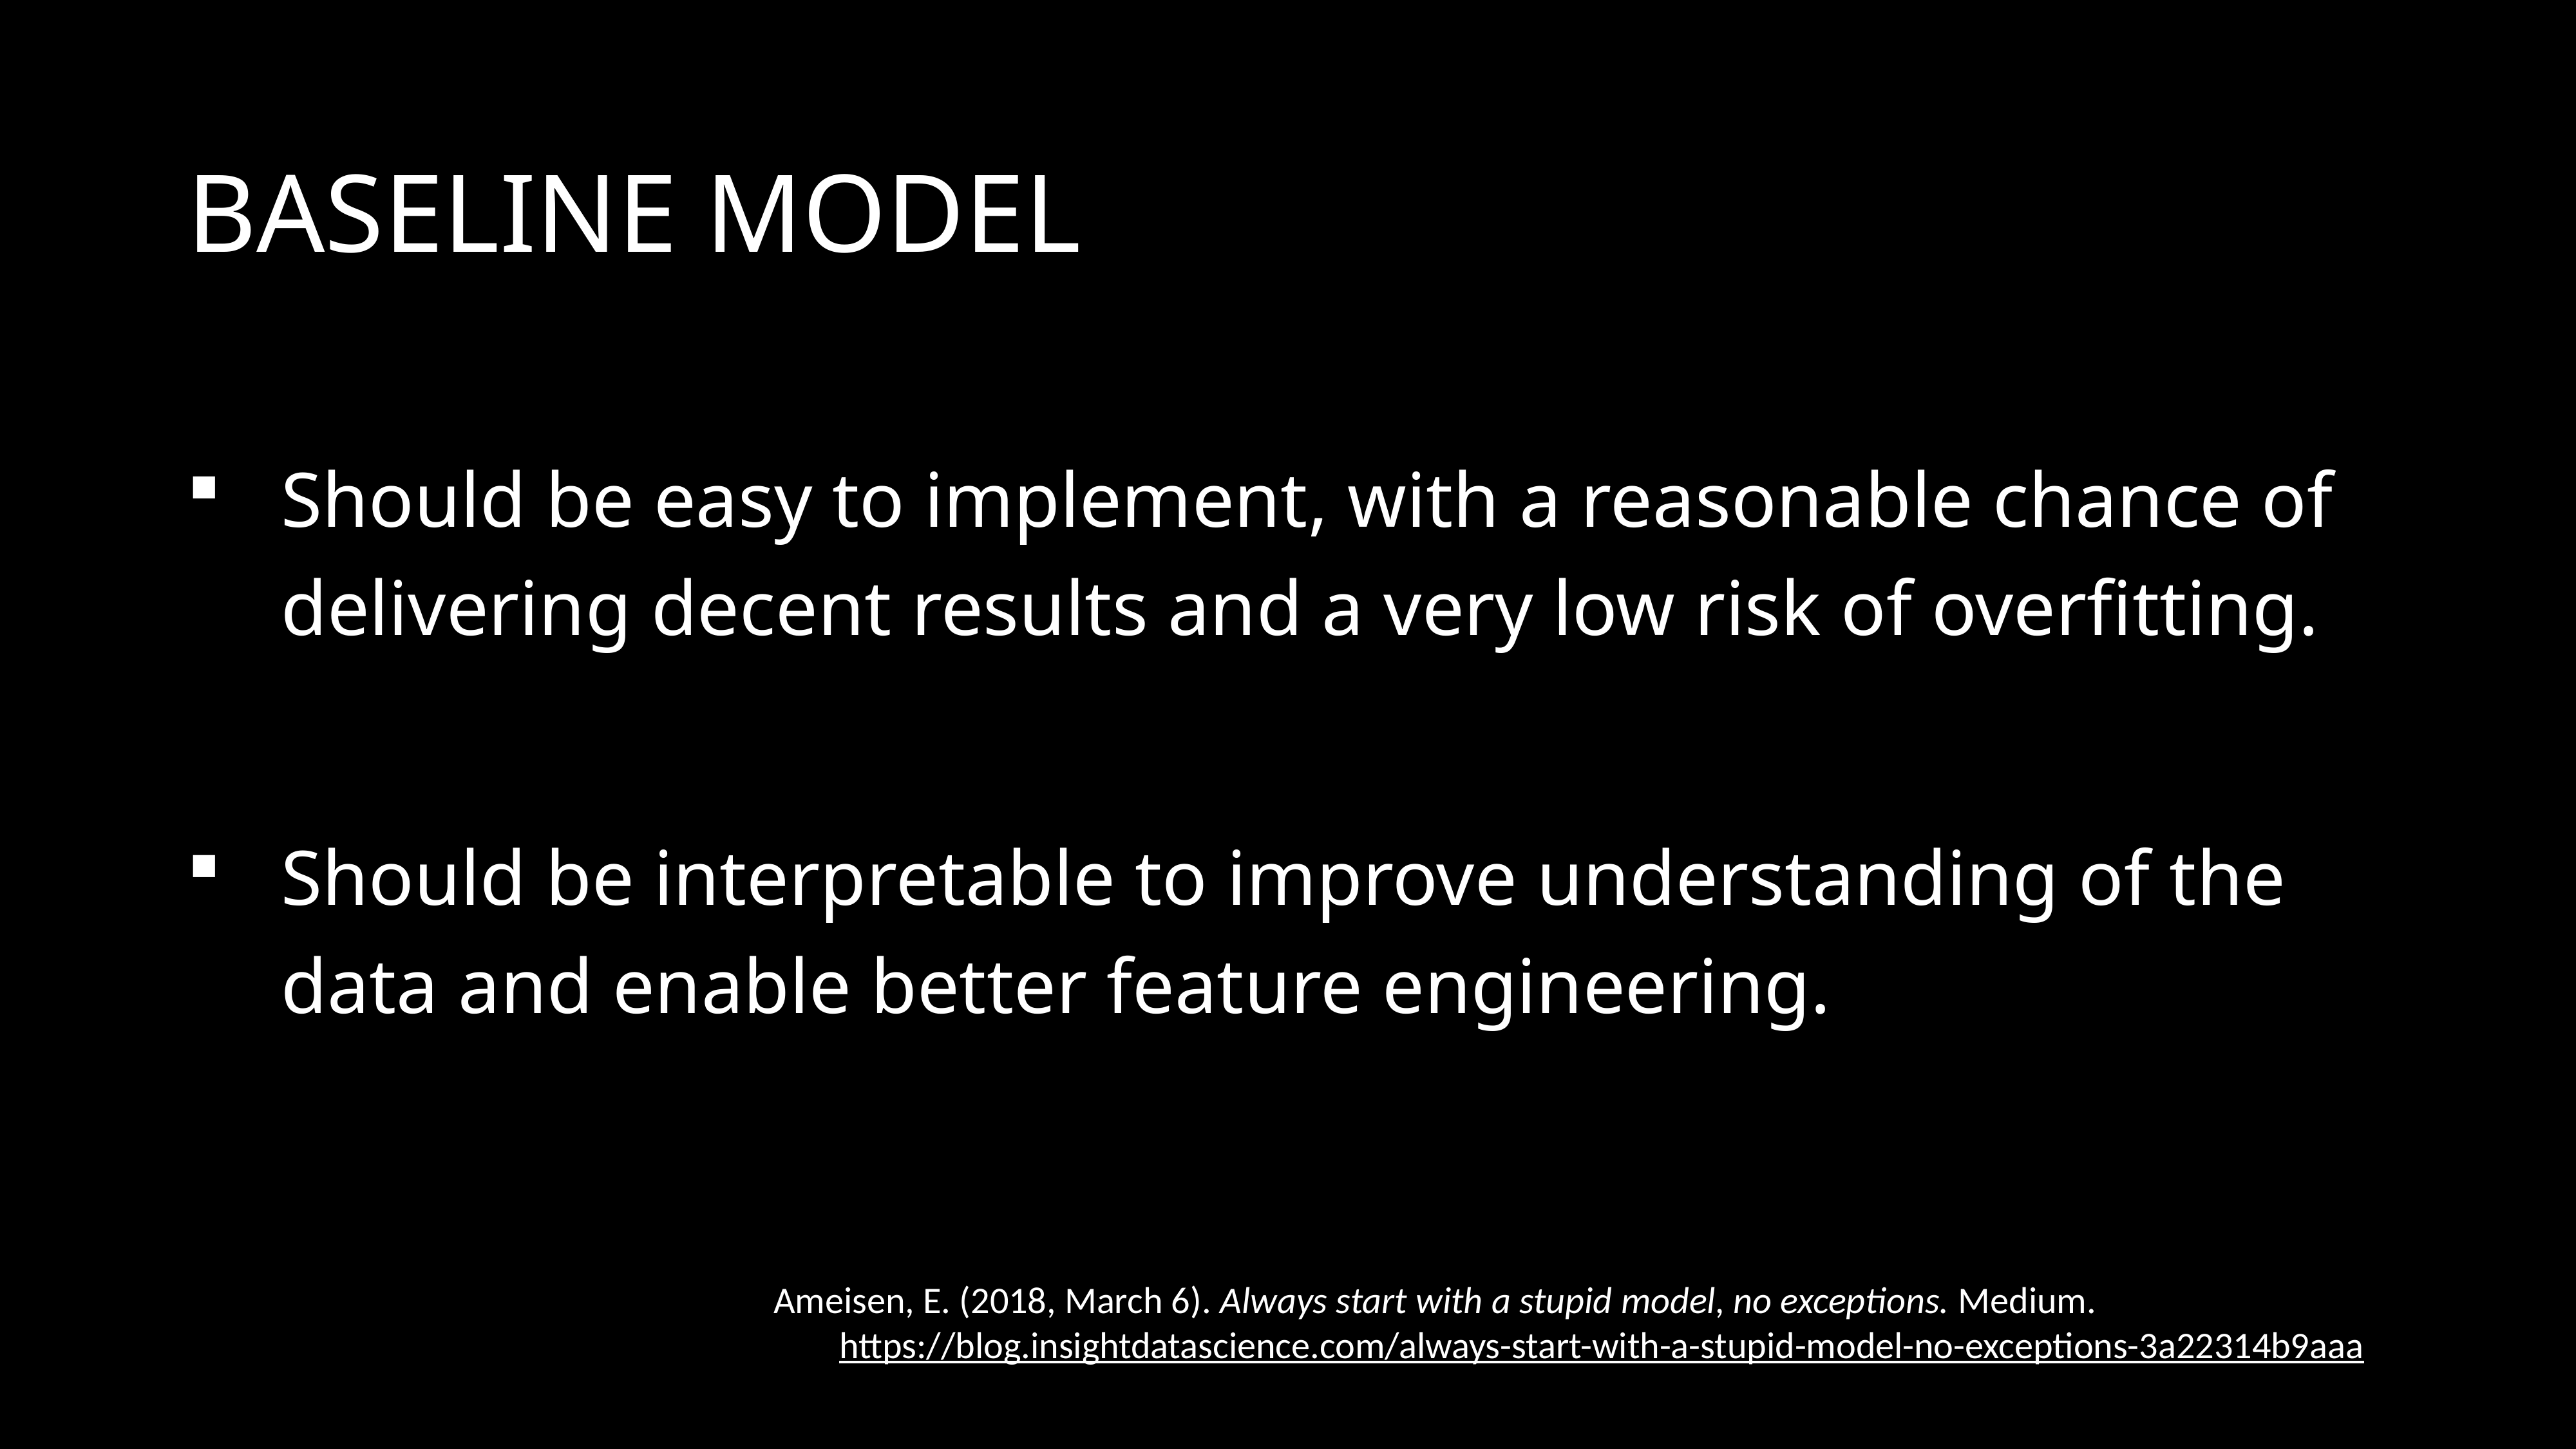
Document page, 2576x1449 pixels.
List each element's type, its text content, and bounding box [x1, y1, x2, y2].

text_box Ameisen, E. (2018, March 6). Always start with a stupid model, no exceptions. Medium. https://blog.insightdatascience.com/always-start-with-a-stupid-model-no-exceptions-3a22314b9aaa [764, 1271, 2399, 1371]
title Baseline Model [177, 77, 2399, 357]
list Should be easy to implement, with a reasonable chance of delivering decent results and a very low risk of overfitting. Should be interpretable to improve understanding of the data and enable better feature engineering. [177, 429, 2399, 1155]
